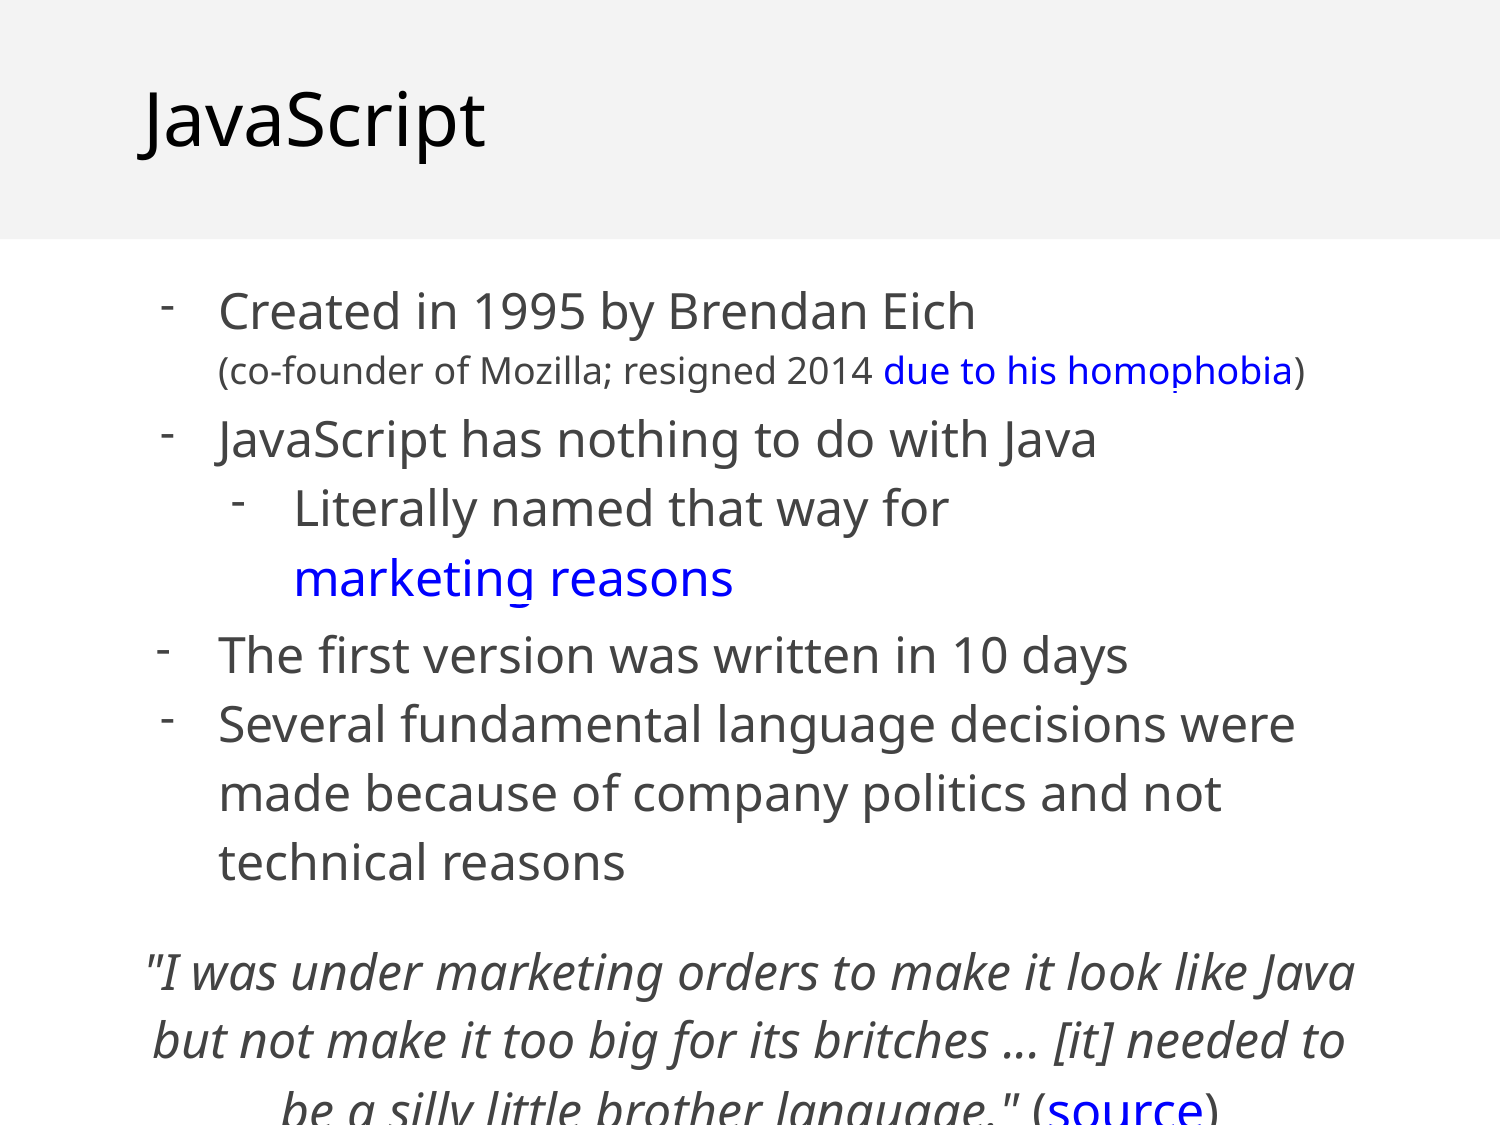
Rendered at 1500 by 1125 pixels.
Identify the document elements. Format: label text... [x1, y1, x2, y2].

text_box JavaScript [128, 56, 1372, 183]
text_box Created in 1995 by Brendan Eich (co-founder of Mozilla; resigned 2014 due to his homophobia) JavaScript has nothing to do with Java Literally named that way for marketing reasons The first version was written in 10 days Several fundamental language decisions were made because of company politics and not technical reasons "I was under marketing orders to make it look like Java but not make it too big for its britches ... [it] needed to be a silly little brother language." (source) [128, 255, 1372, 1003]
